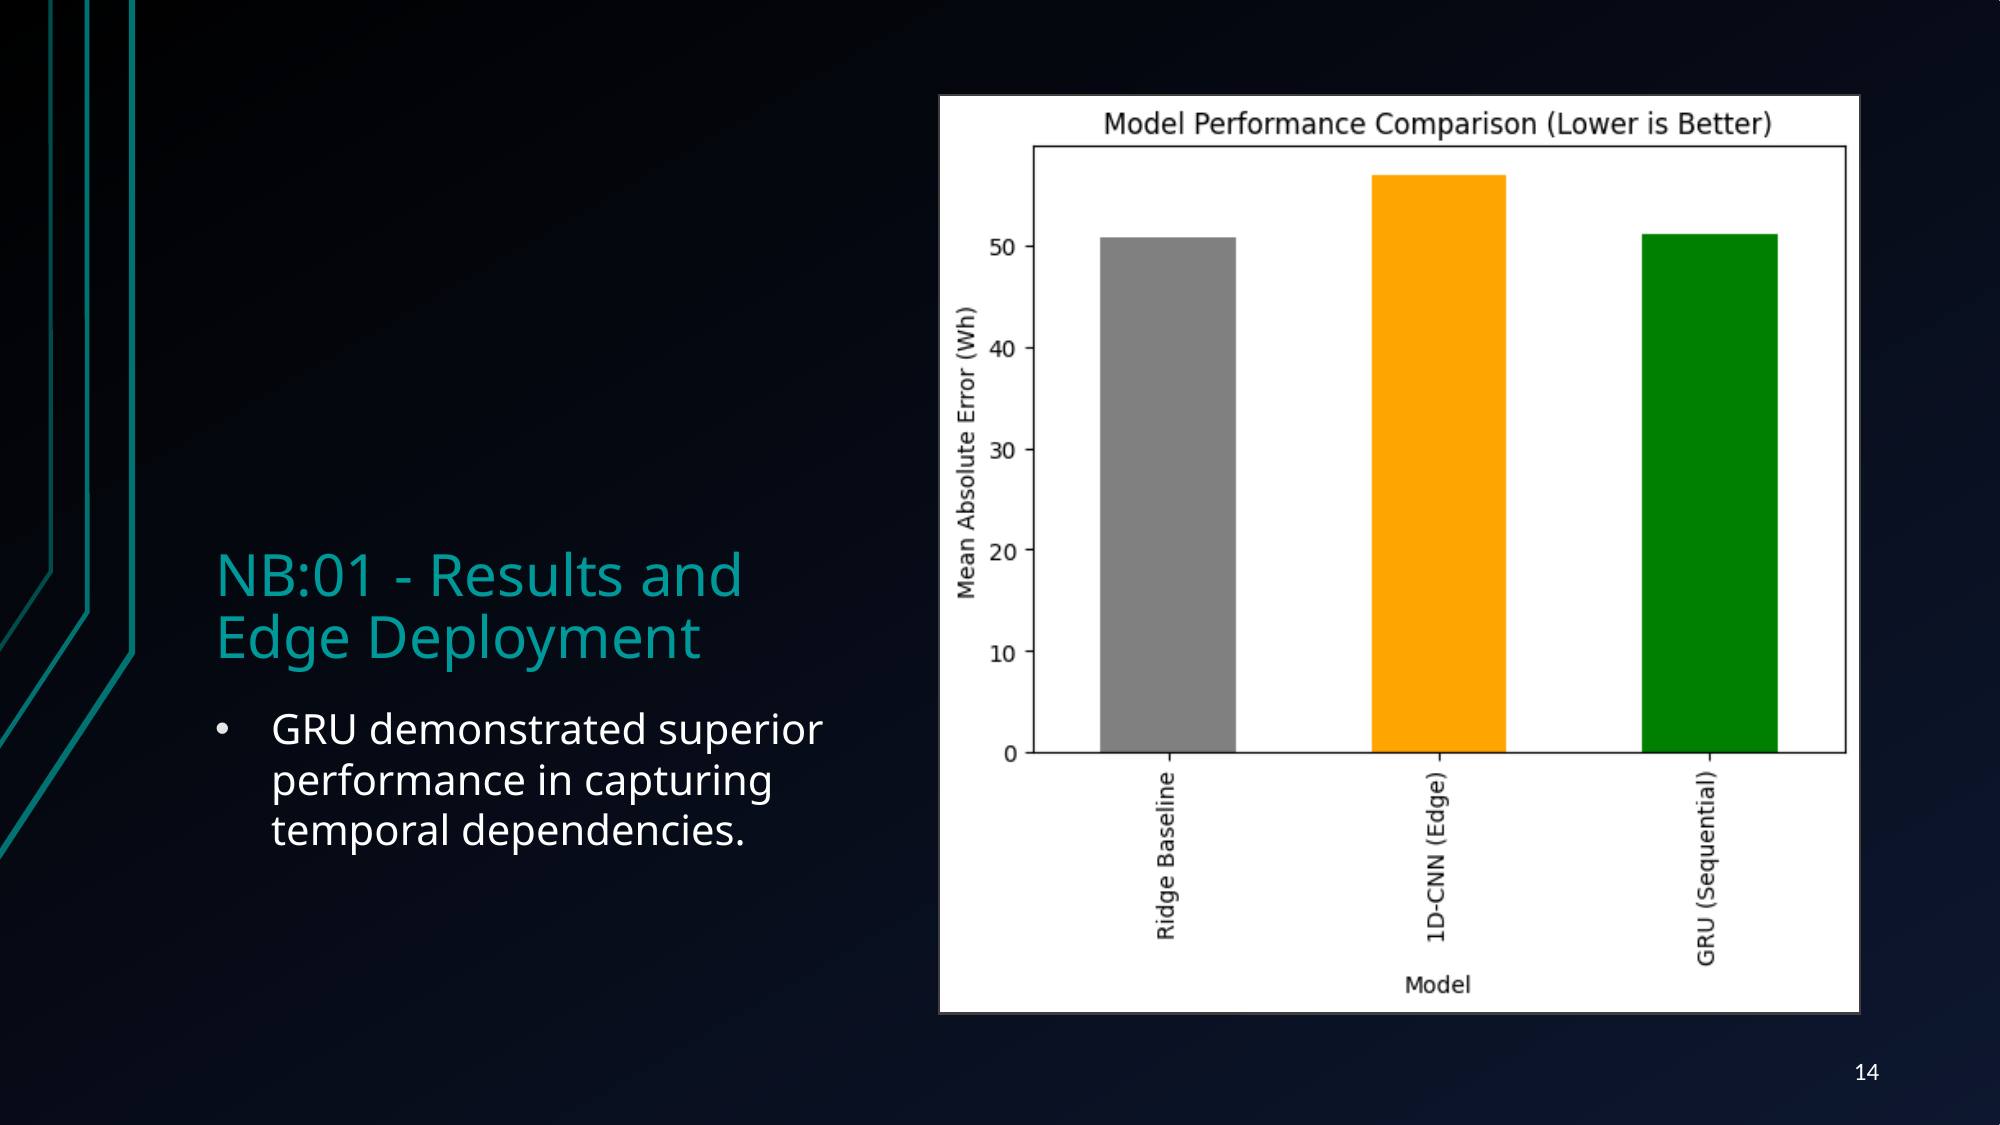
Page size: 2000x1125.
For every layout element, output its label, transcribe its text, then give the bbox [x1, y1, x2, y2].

picture [939, 95, 1860, 1013]
title NB:01 - Results and Edge Deployment [199, 279, 867, 680]
slide_number 14 [1732, 1042, 1900, 1103]
list GRU demonstrated superior performance in capturing temporal dependencies. [199, 695, 867, 1013]
